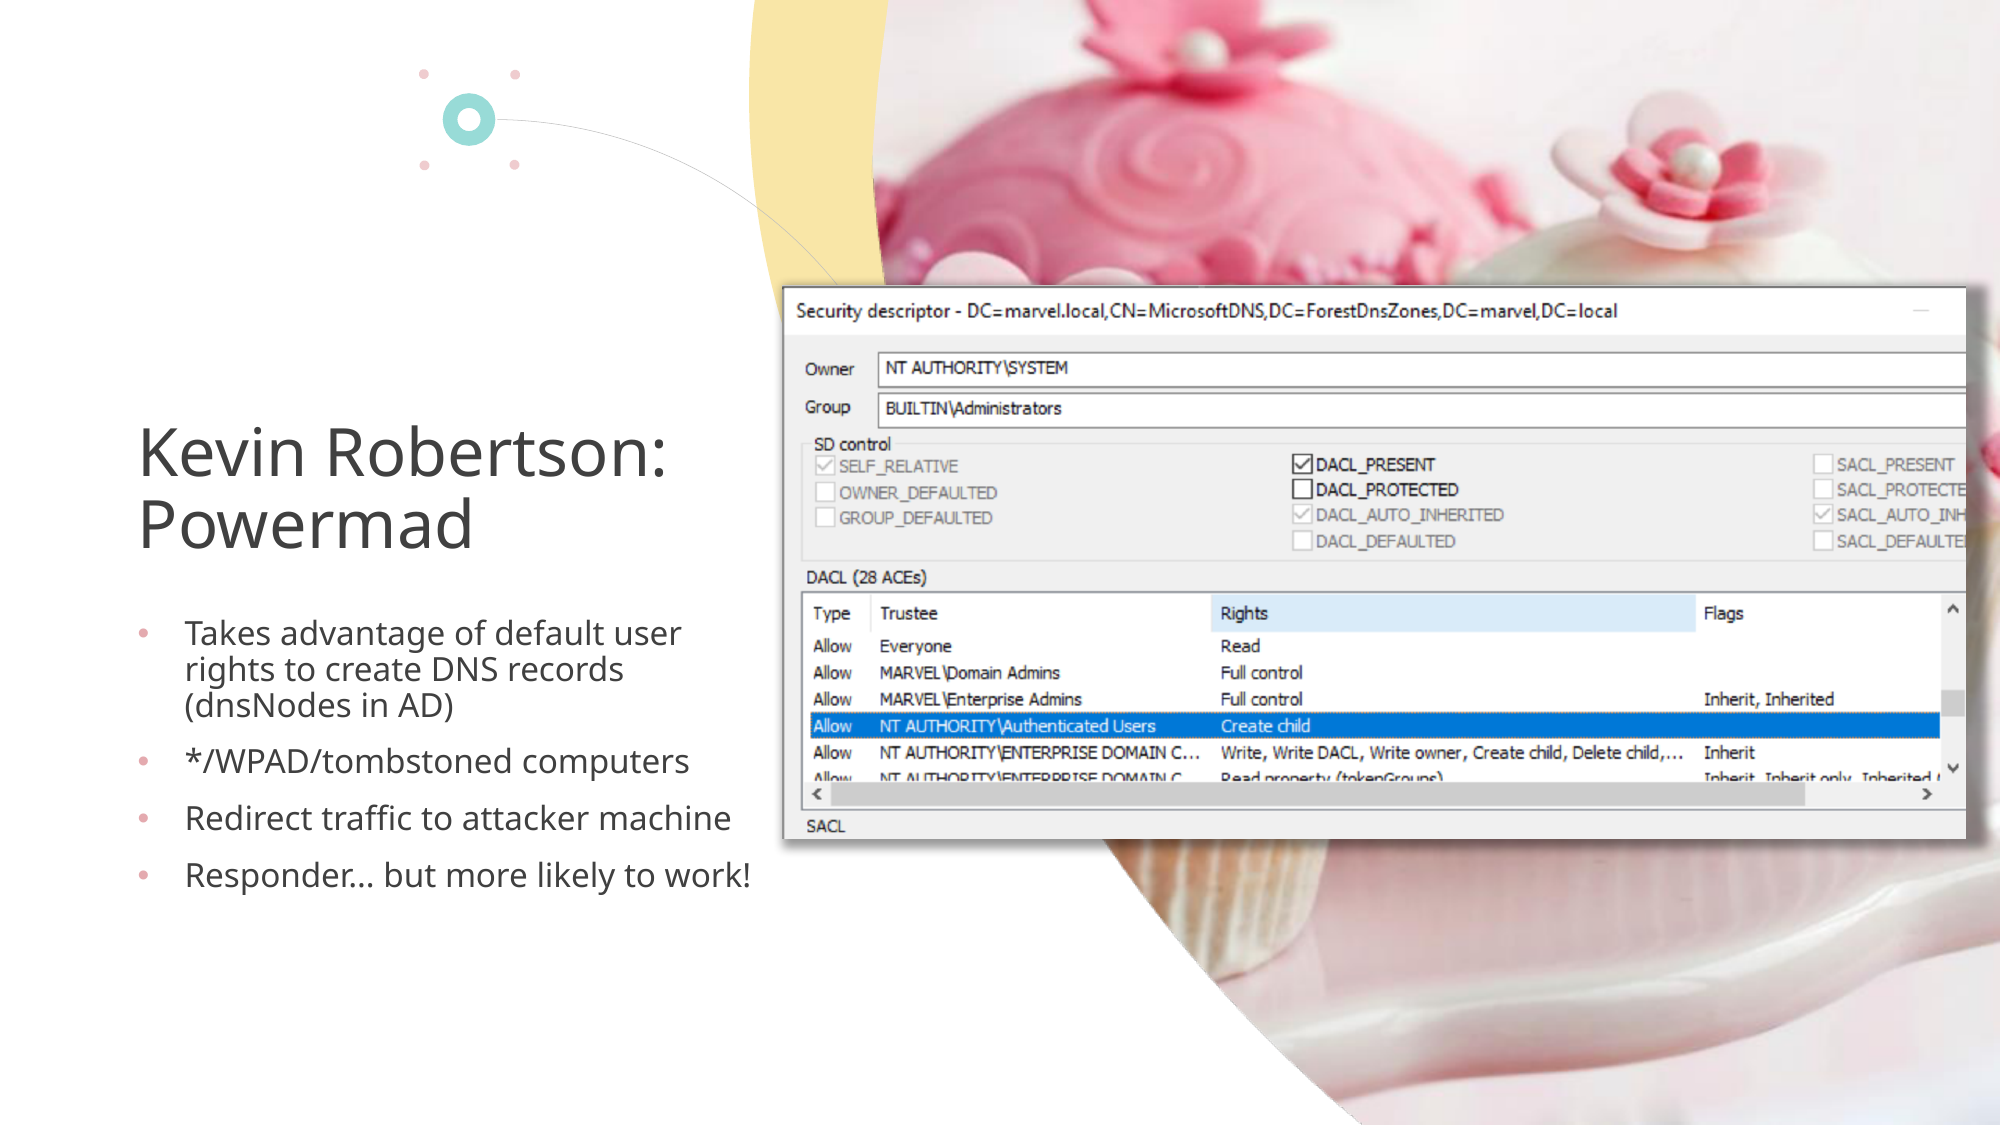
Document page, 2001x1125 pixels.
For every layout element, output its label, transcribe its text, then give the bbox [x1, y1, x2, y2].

list Takes advantage of default user rights to create DNS records (dnsNodes in AD) */WPAD/tombstoned computers Redirect traffic to attacker machine Responder… but more likely to work! [137, 609, 783, 963]
picture [782, 0, 2000, 1125]
title Kevin Robertson: Powermad [137, 75, 783, 563]
